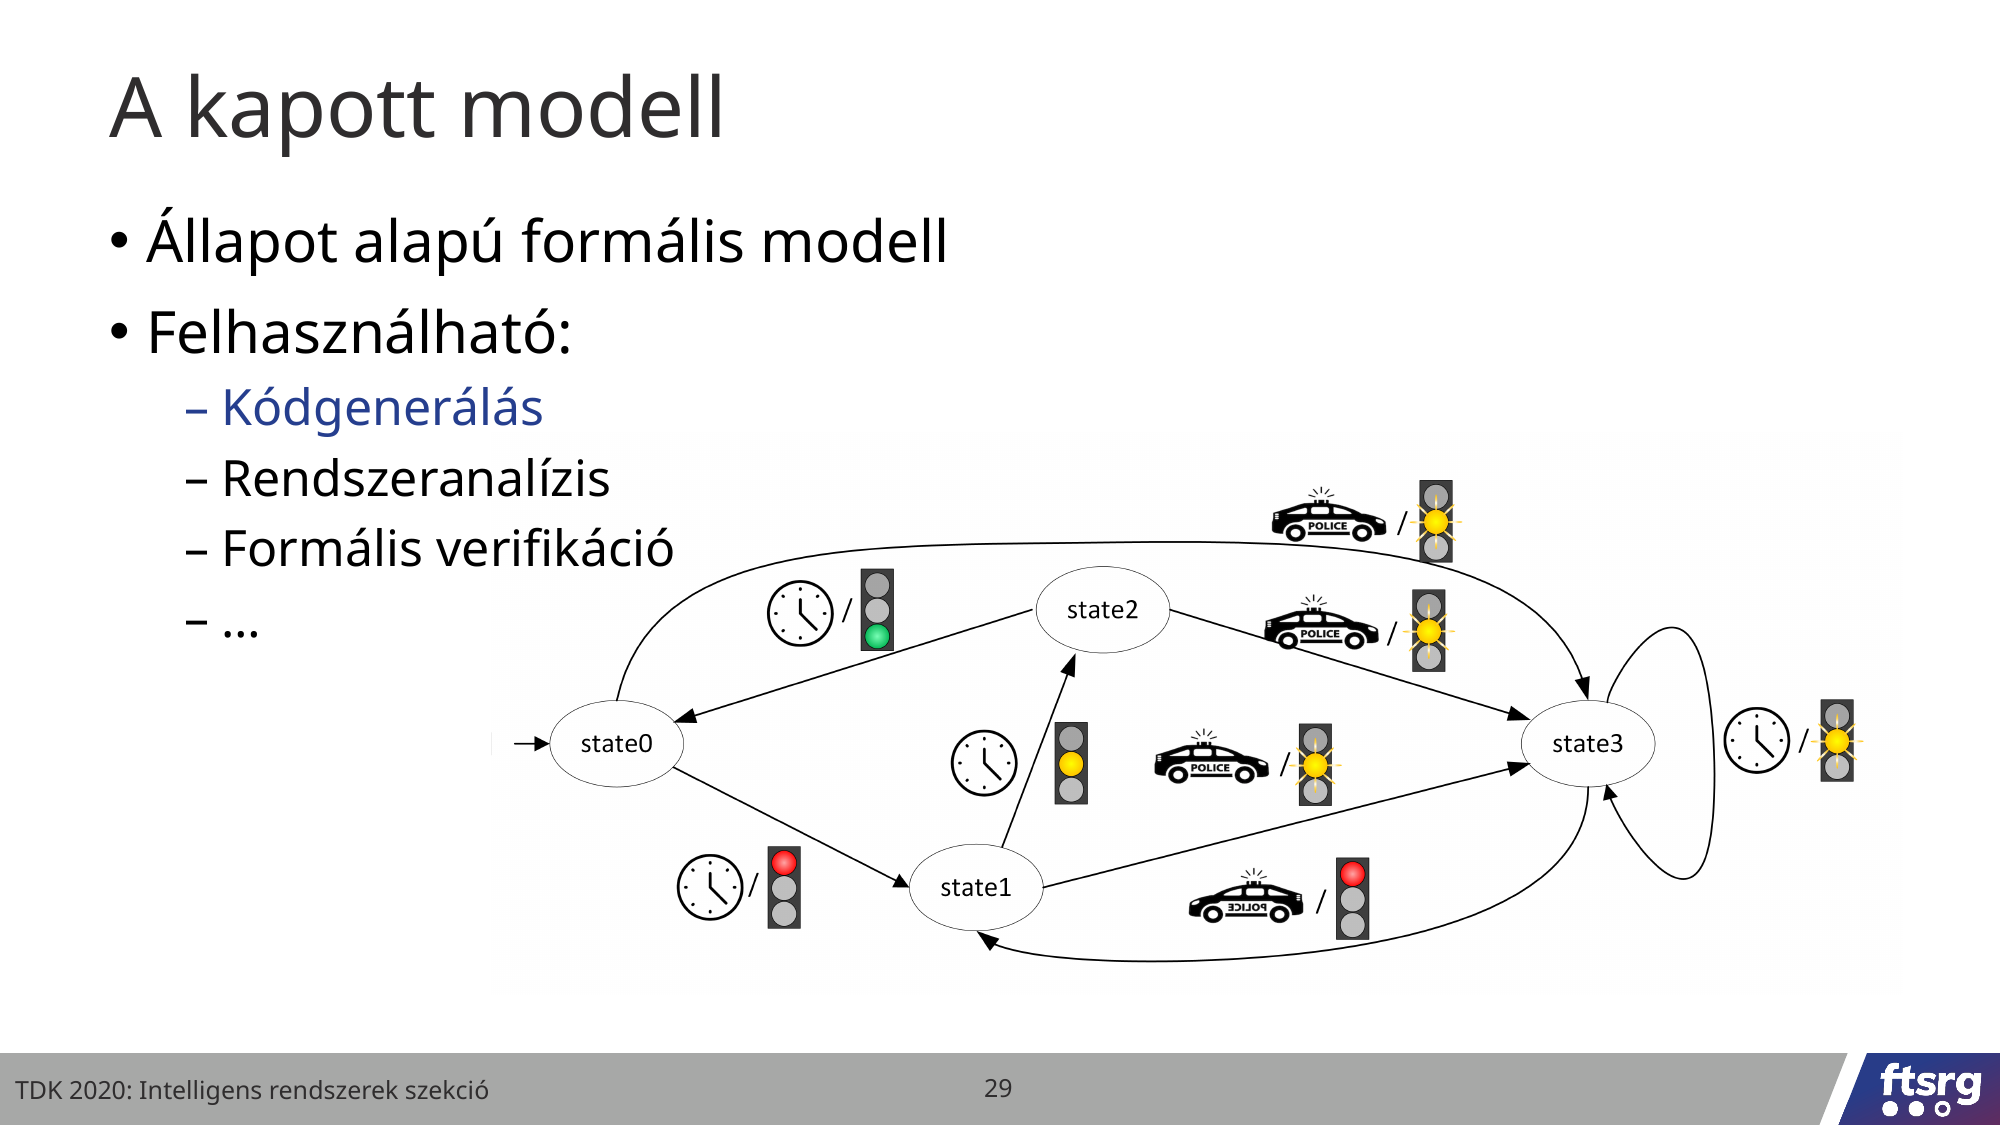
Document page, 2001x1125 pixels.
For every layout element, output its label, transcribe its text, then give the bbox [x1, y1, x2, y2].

picture [491, 432, 1903, 995]
list Állapot alapú formális modell Felhasználható: Kódgenerálás Rendszeranalízis Formális verifikáció … [94, 197, 1903, 1026]
title A kapott modell [94, 51, 1903, 170]
picture [1876, 1058, 1985, 1121]
slide_number 29 [773, 1057, 1224, 1121]
footer TDK 2020: Intelligens rendszerek szekció [0, 1057, 675, 1121]
